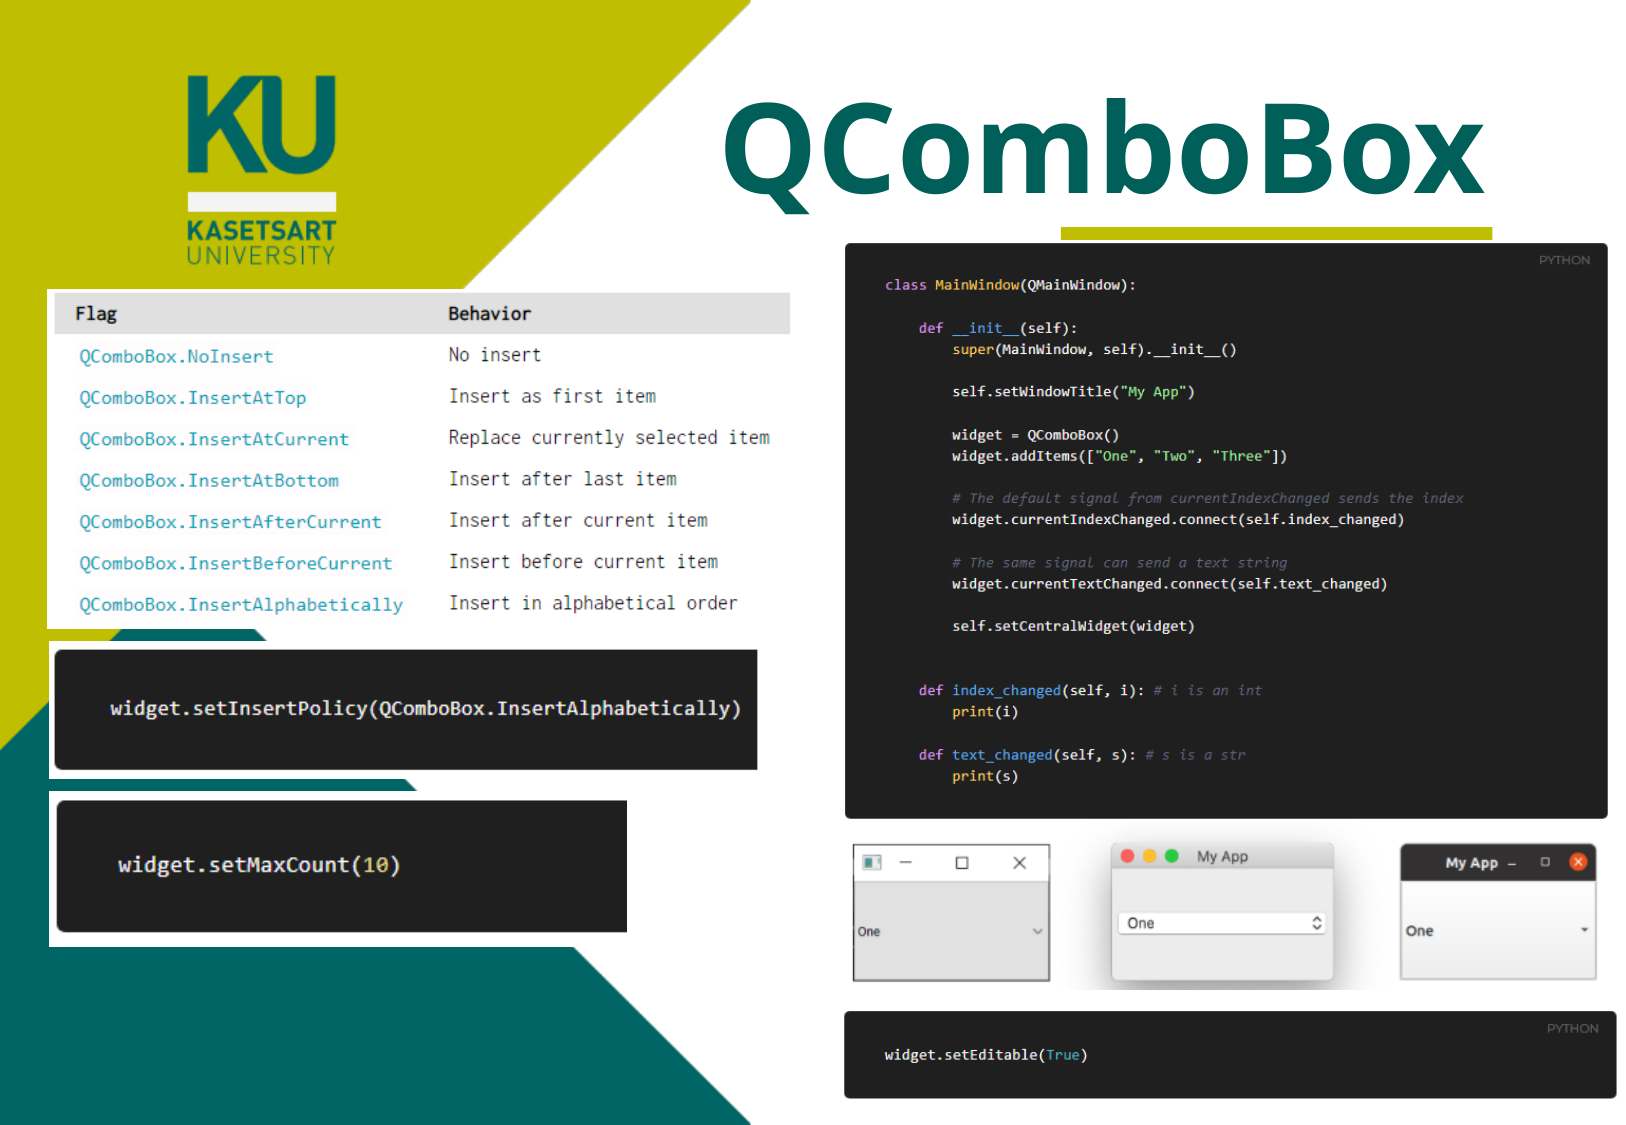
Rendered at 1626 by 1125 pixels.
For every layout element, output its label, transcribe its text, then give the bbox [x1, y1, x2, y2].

picture [0, 0, 798, 1125]
picture [840, 227, 1612, 990]
picture [840, 1009, 1623, 1105]
text_box QComboBox [751, 61, 1501, 226]
